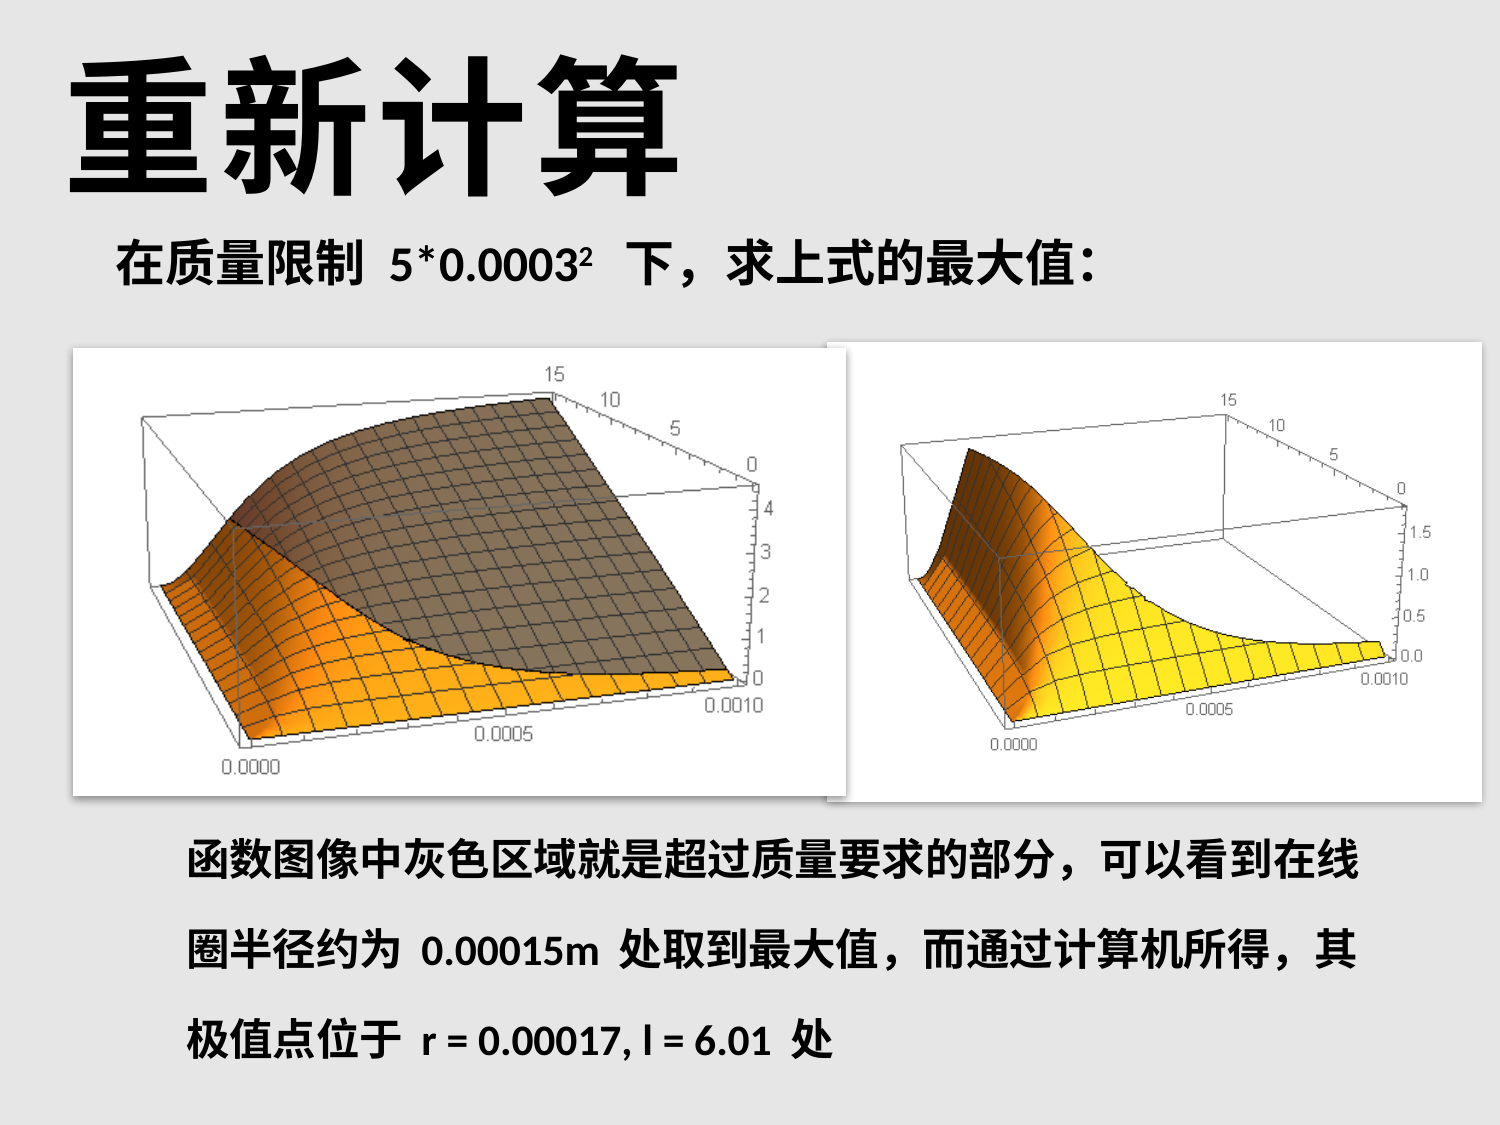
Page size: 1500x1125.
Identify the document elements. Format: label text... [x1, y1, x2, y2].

title 重新计算 [48, 26, 1343, 244]
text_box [87, 224, 1451, 1013]
